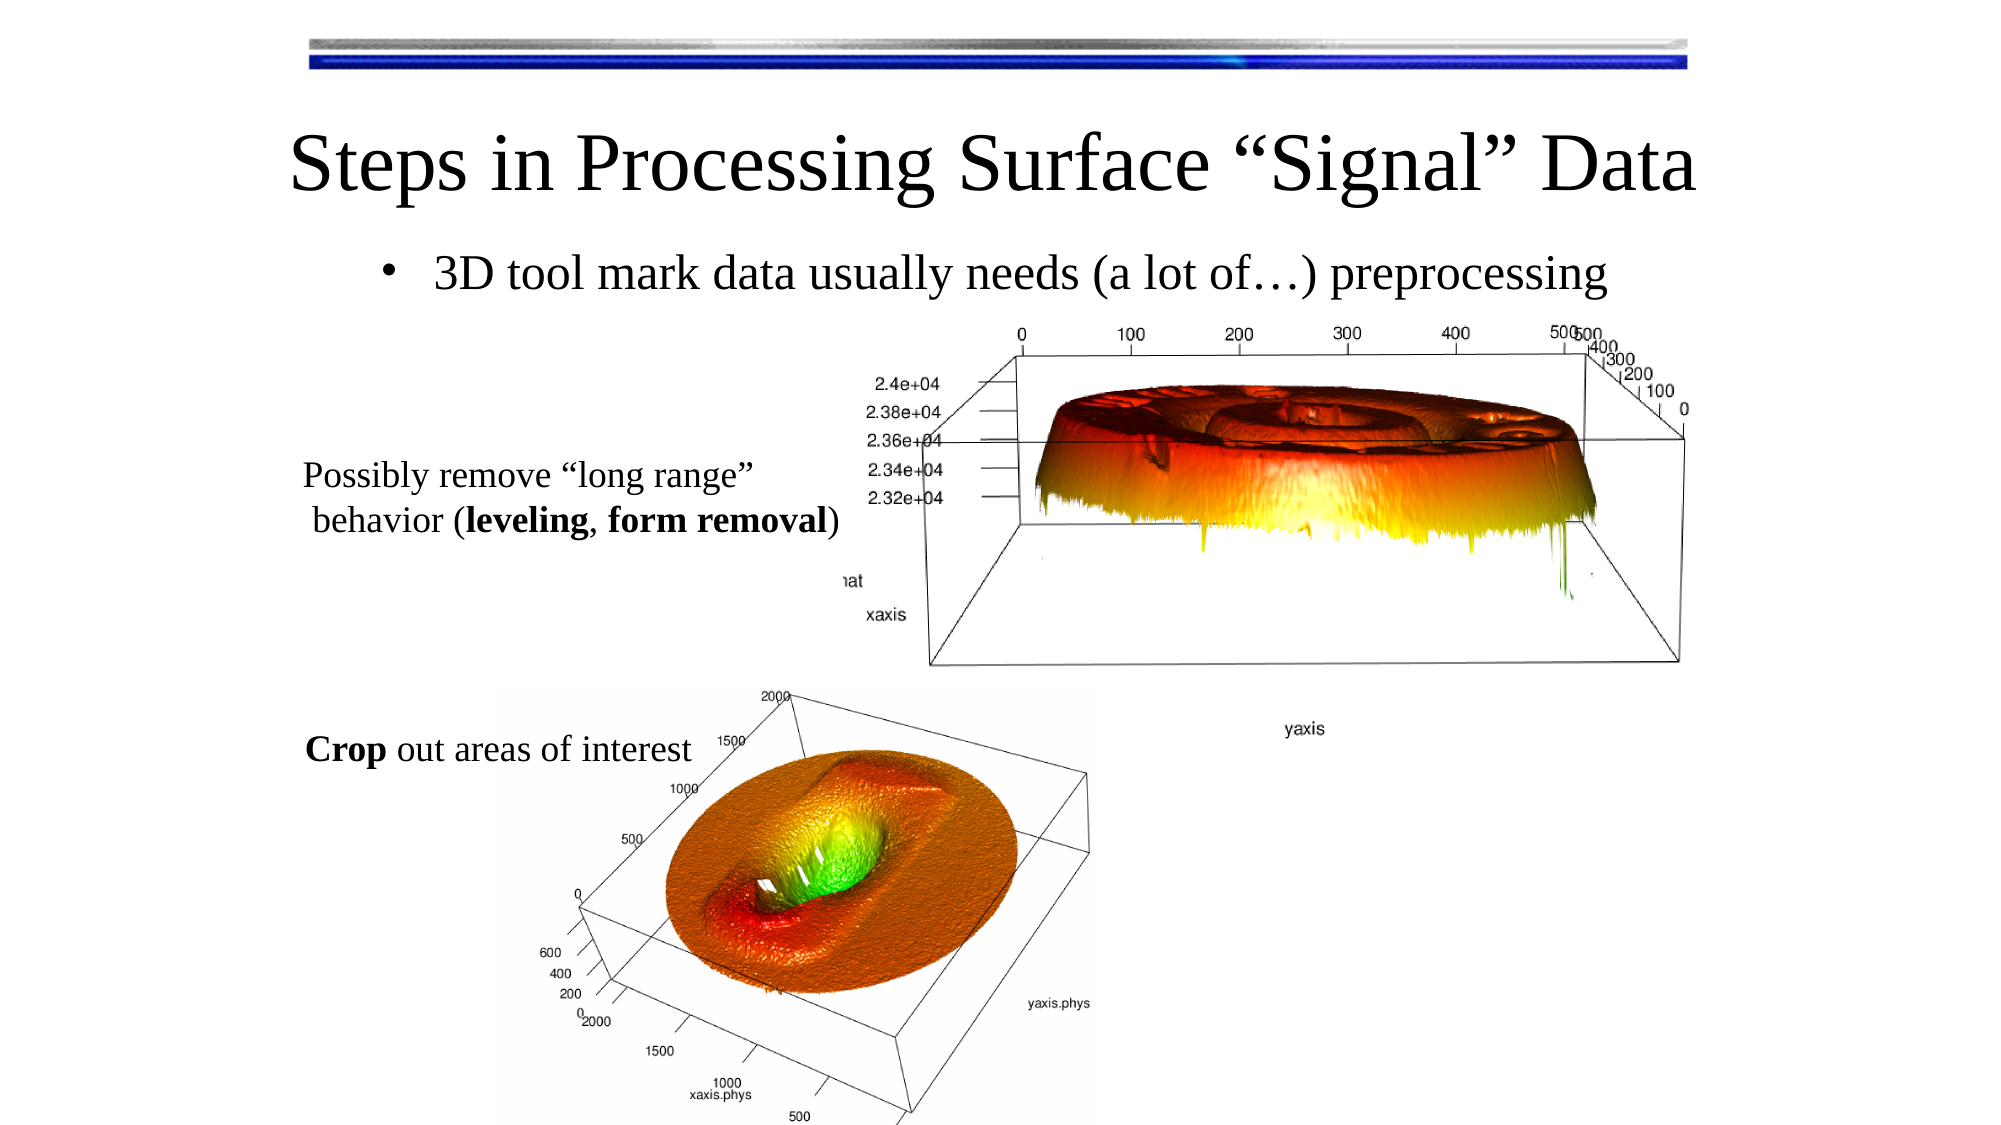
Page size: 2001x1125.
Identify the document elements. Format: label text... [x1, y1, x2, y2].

text_box Steps in Processing Surface “Signal” Data [287, 64, 1700, 250]
text_box Crop out areas of interest [289, 716, 494, 777]
text_box 3D tool mark data usually needs (a lot of…) preprocessing [287, 250, 1662, 412]
text_box Possibly remove “long range” behavior (leveling, form removal) [288, 443, 842, 548]
picture [306, 34, 1693, 75]
picture [494, 305, 1713, 1125]
